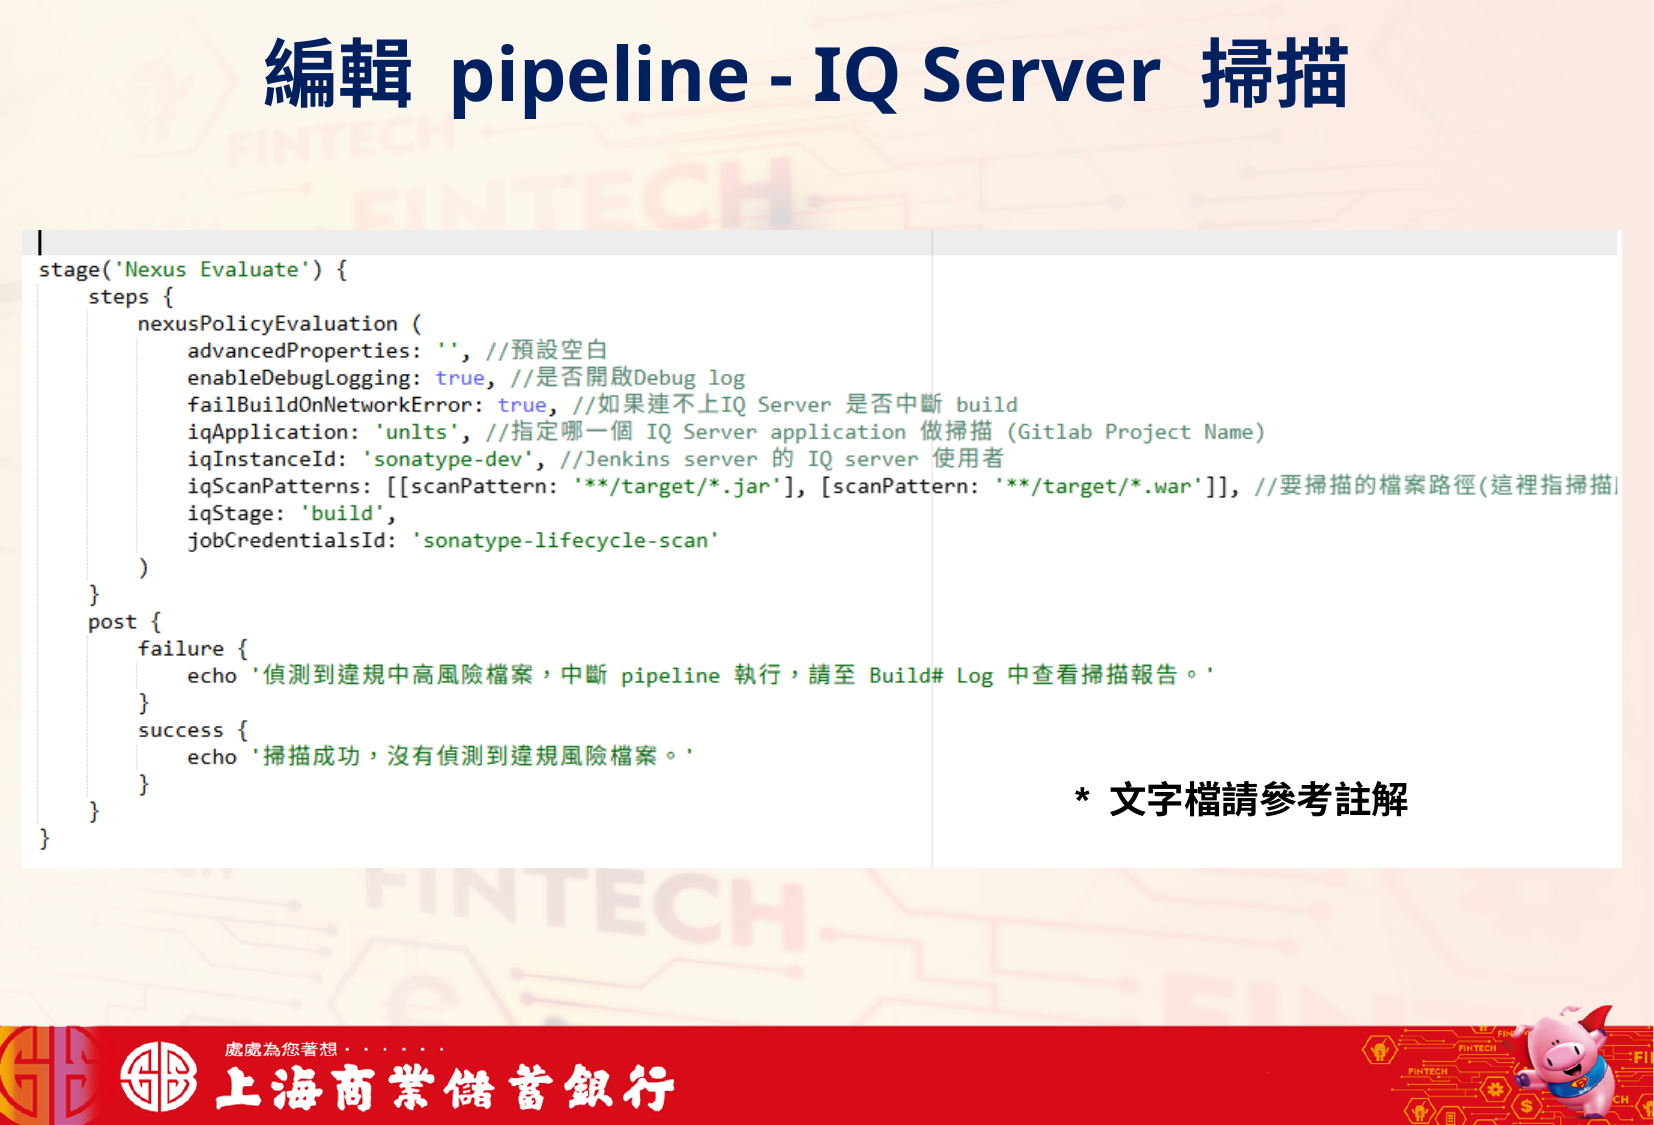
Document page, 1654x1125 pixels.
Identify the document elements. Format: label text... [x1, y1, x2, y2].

picture [0, 0, 1654, 1125]
text_box 編輯 pipeline - IQ Server 掃描 [218, 11, 1413, 131]
